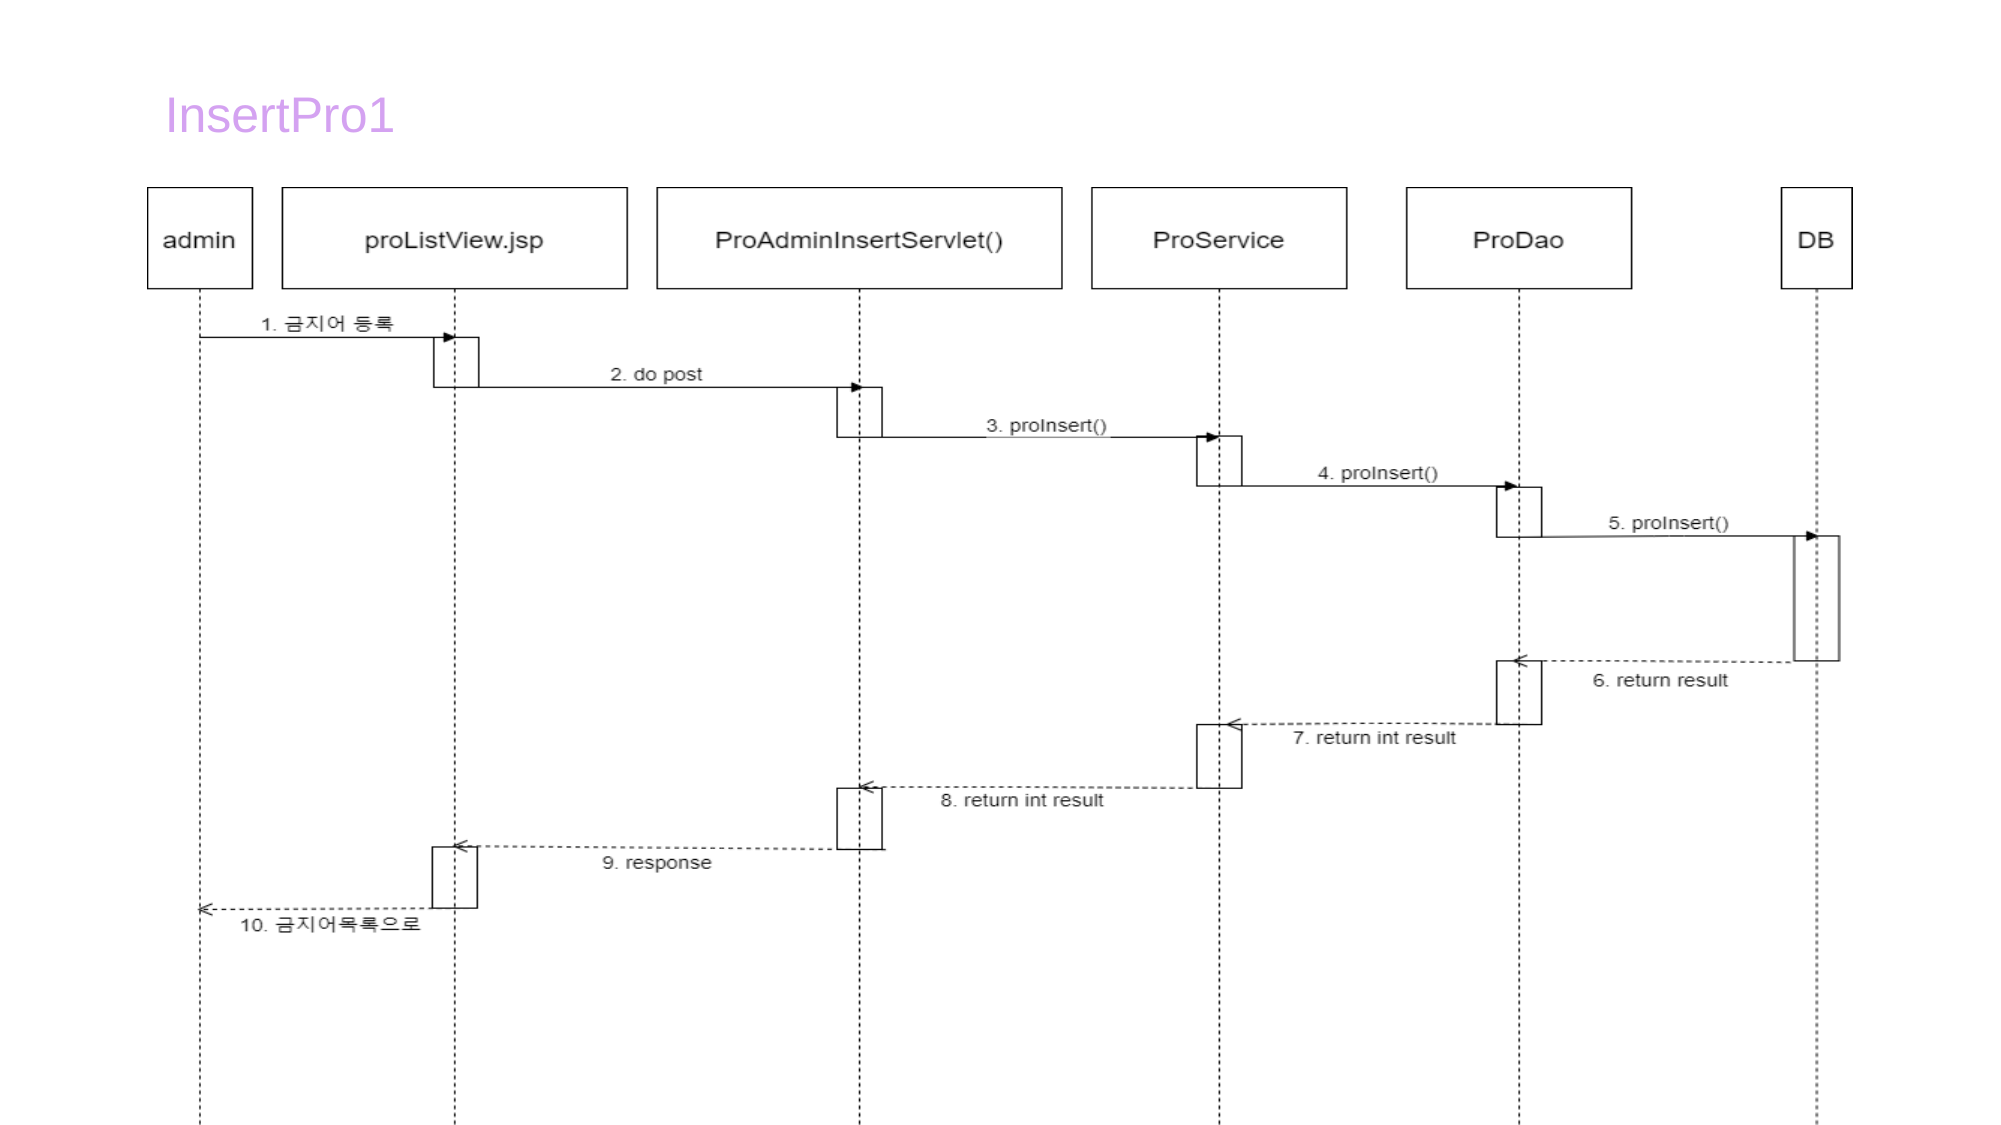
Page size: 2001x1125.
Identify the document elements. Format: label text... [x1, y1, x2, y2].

text_box InsertPro1 [150, 74, 713, 150]
picture [147, 187, 1853, 1125]
